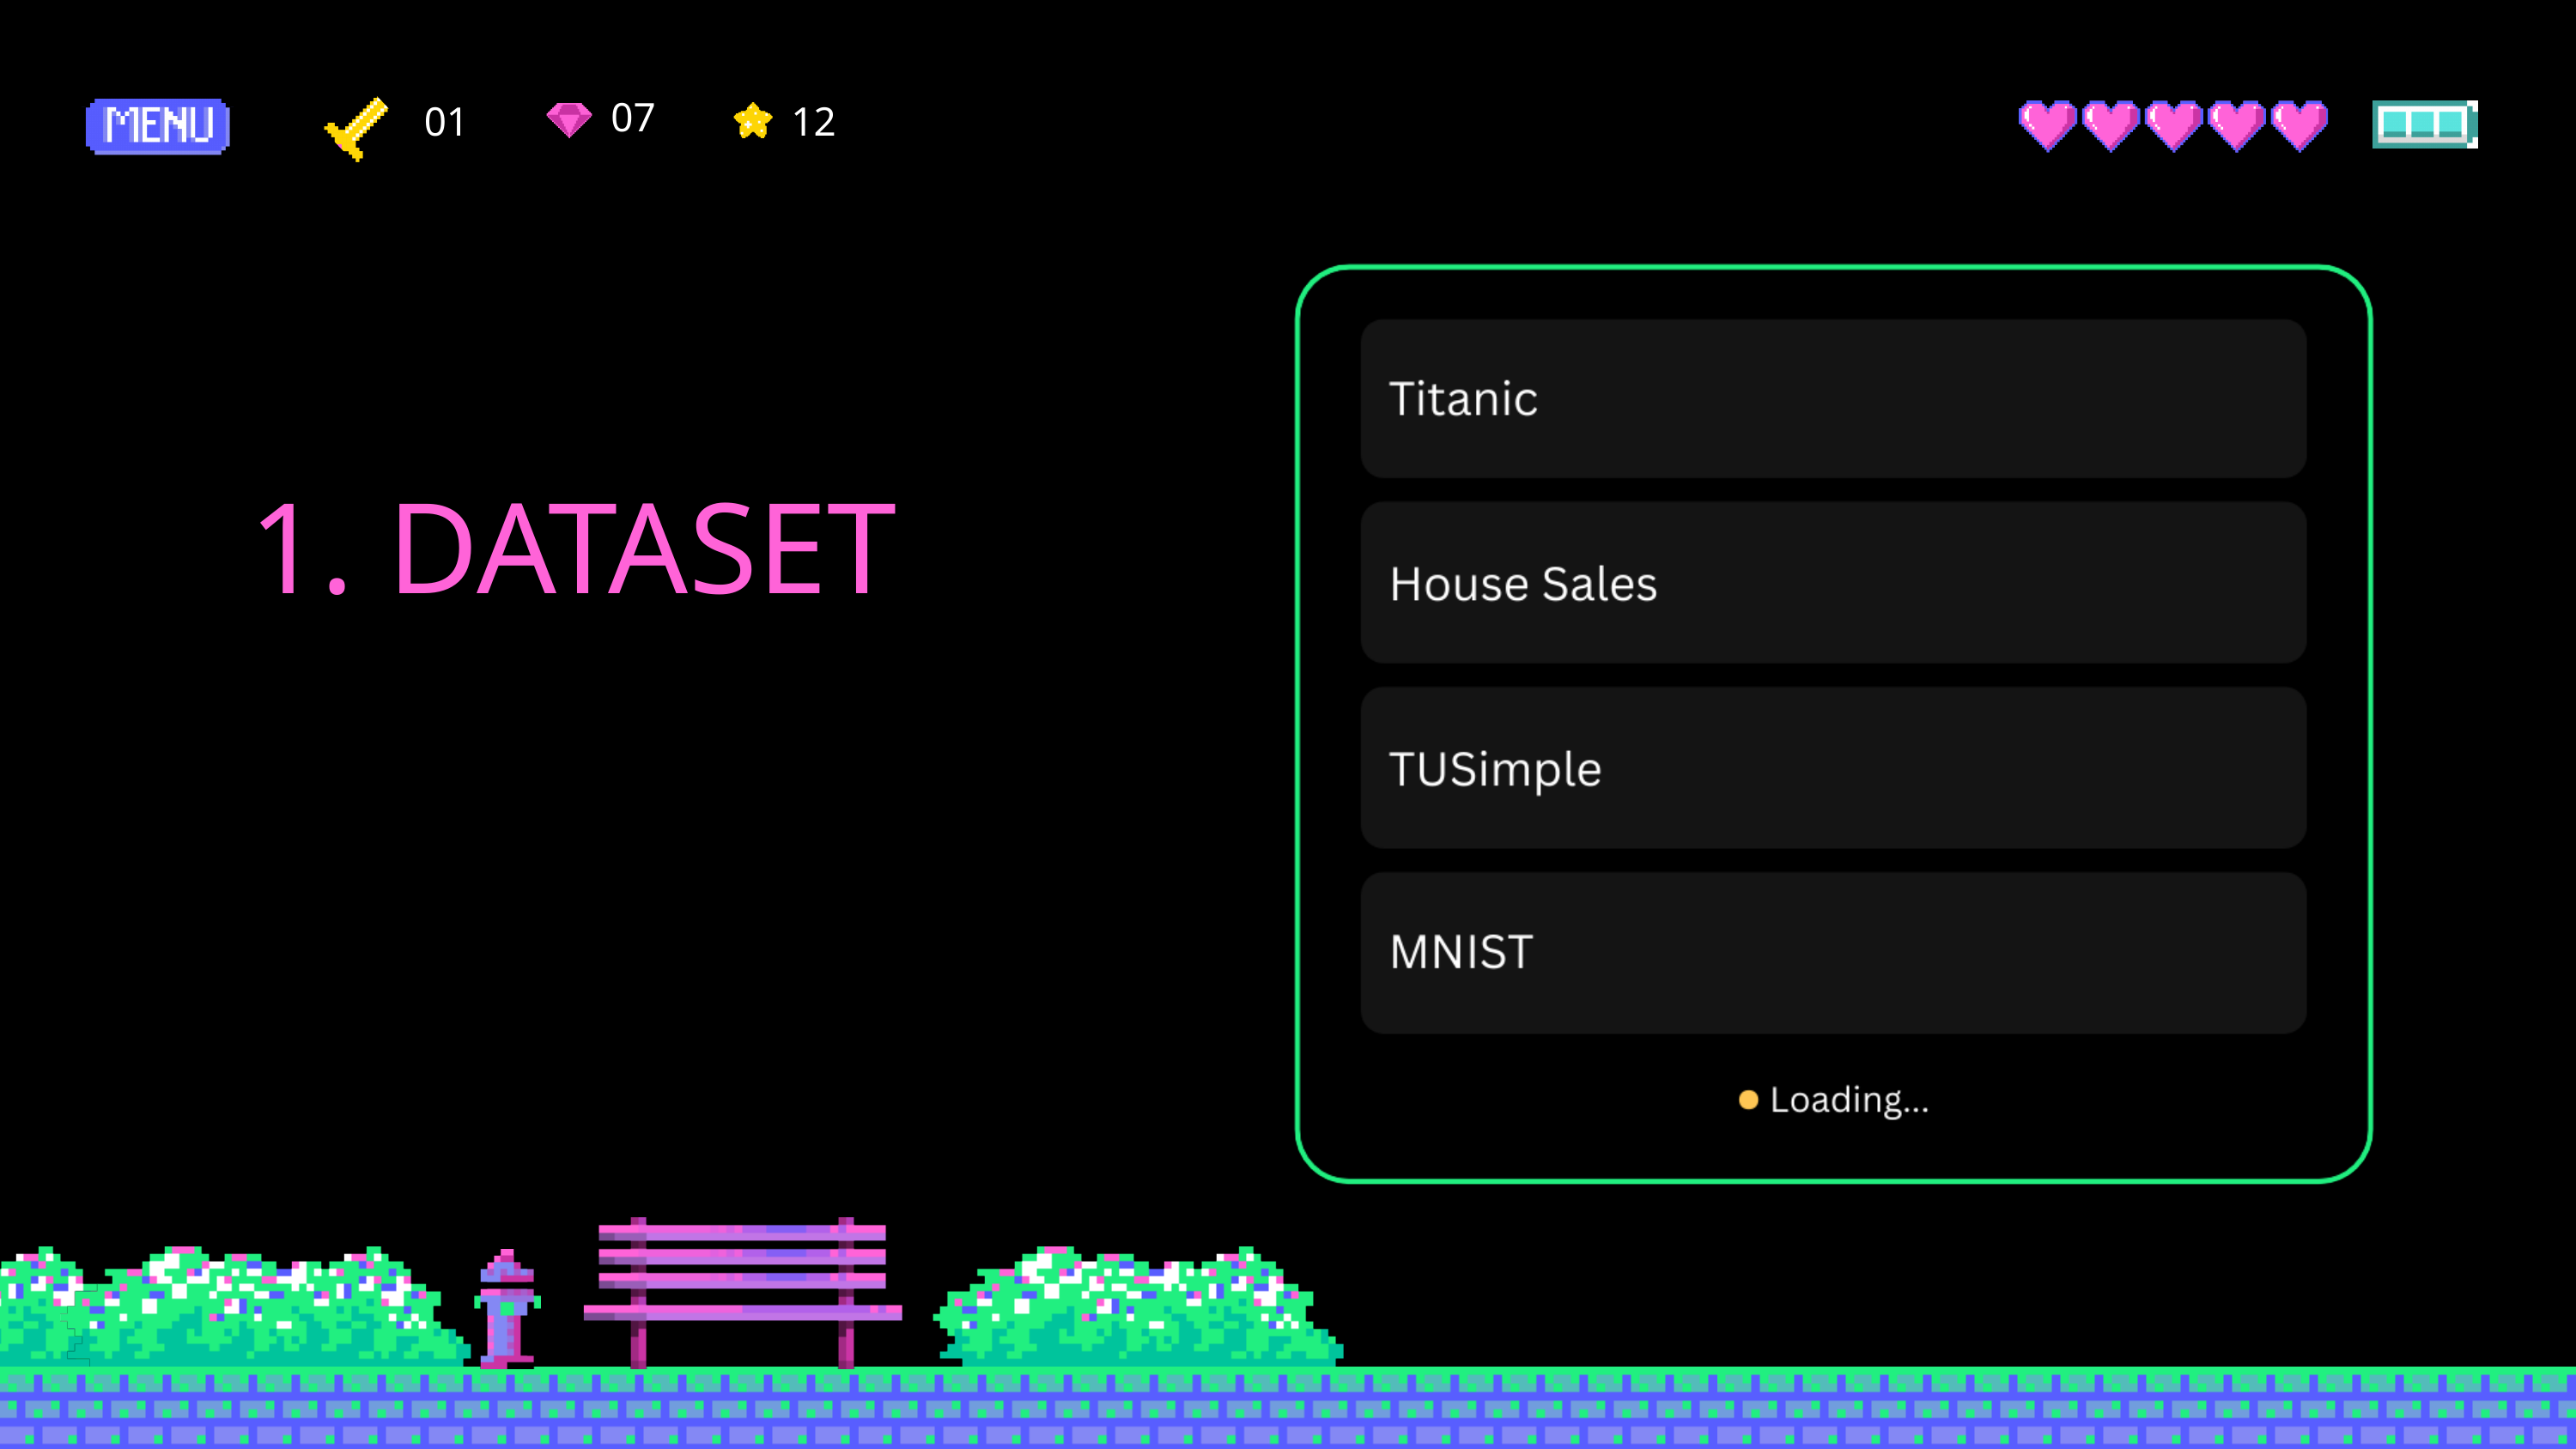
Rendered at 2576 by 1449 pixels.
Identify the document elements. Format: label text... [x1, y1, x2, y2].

text_box [81, 94, 234, 160]
text_box [933, 1246, 1344, 1366]
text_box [733, 100, 856, 147]
text_box [583, 1217, 902, 1366]
picture [1186, 156, 2482, 1293]
text_box [2019, 100, 2329, 153]
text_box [0, 1366, 2576, 1449]
text_box [0, 1246, 60, 1366]
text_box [317, 80, 489, 169]
text_box [60, 1246, 471, 1366]
picture [2372, 100, 2479, 149]
text_box [474, 1249, 541, 1366]
text_box DATASET [143, 478, 1181, 620]
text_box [546, 96, 675, 143]
